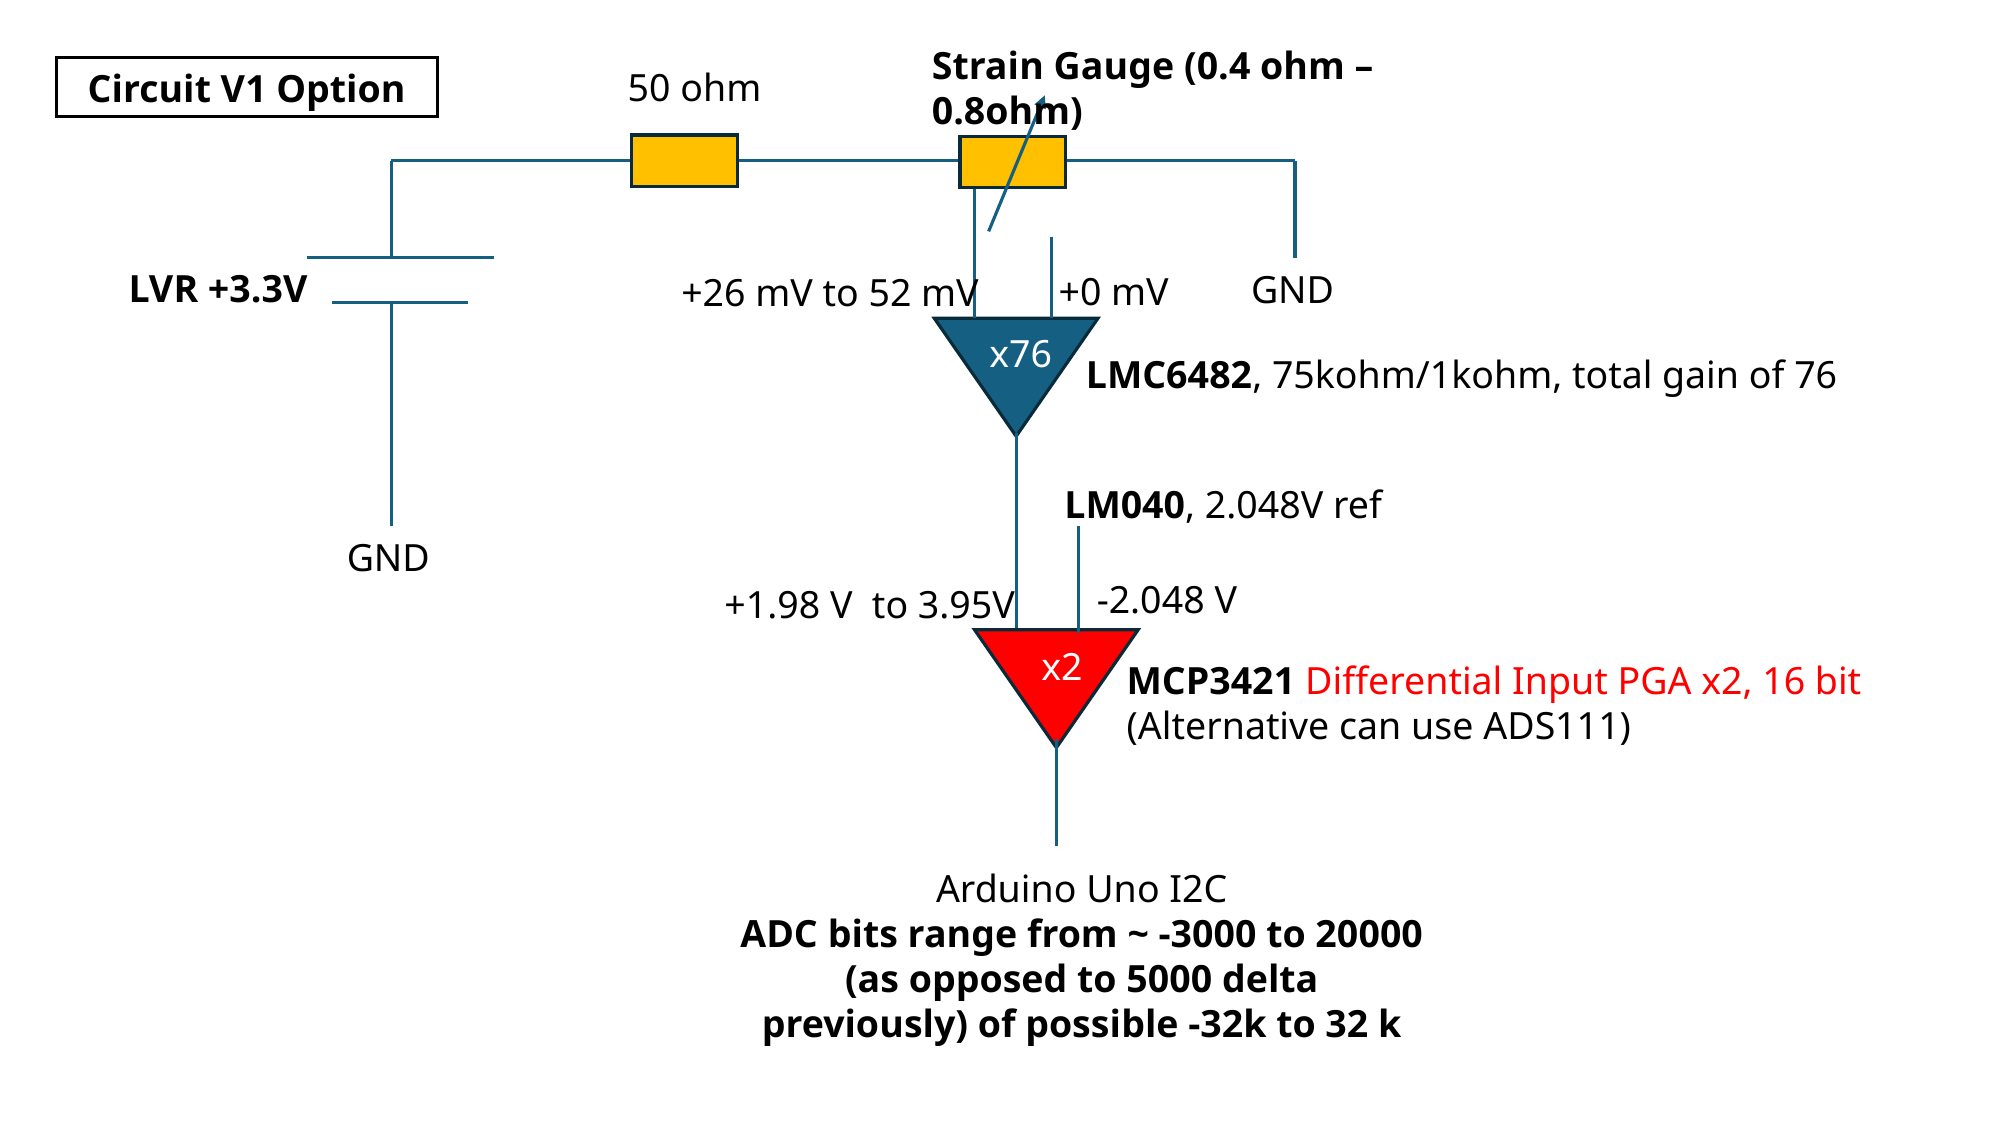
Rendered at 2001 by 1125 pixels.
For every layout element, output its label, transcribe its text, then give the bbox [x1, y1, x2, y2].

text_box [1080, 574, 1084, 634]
text_box LM040, 2.048V ref [1049, 473, 1424, 534]
text_box [958, 140, 988, 189]
text_box GND [332, 526, 457, 587]
text_box Arduino Uno I2C ADC bits range from ~ -3000 to 20000 (as opposed to 5000 delta previously) of possible -32k to 32 k [722, 858, 1442, 1053]
text_box Strain Gauge (0.4 ohm – 0.8ohm) [917, 34, 1505, 140]
text_box [976, 382, 1056, 438]
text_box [988, 94, 1046, 232]
text_box MCP3421 Differential Input PGA x2, 16 bit (Alternative can use ADS111) [1111, 649, 1891, 755]
text_box 50 ohm [612, 56, 911, 117]
text_box [934, 322, 974, 379]
text_box [975, 629, 1141, 749]
text_box +26 mV to 52 mV [666, 261, 1044, 322]
text_box -2.048 V [1082, 569, 1267, 629]
text_box +0 mV [1043, 260, 1198, 321]
text_box [1046, 140, 1067, 189]
text_box x2 [1026, 635, 1152, 695]
text_box x76 [974, 322, 1100, 382]
text_box LMC6482, 75kohm/1kohm, total gain of 76 [1071, 343, 1864, 403]
text_box [630, 133, 739, 188]
text_box GND [1236, 258, 1362, 318]
text_box Circuit V1 Option [55, 56, 439, 118]
text_box LVR +3.3V [113, 257, 380, 318]
text_box +1.98 V to 3.95V [709, 574, 1078, 634]
